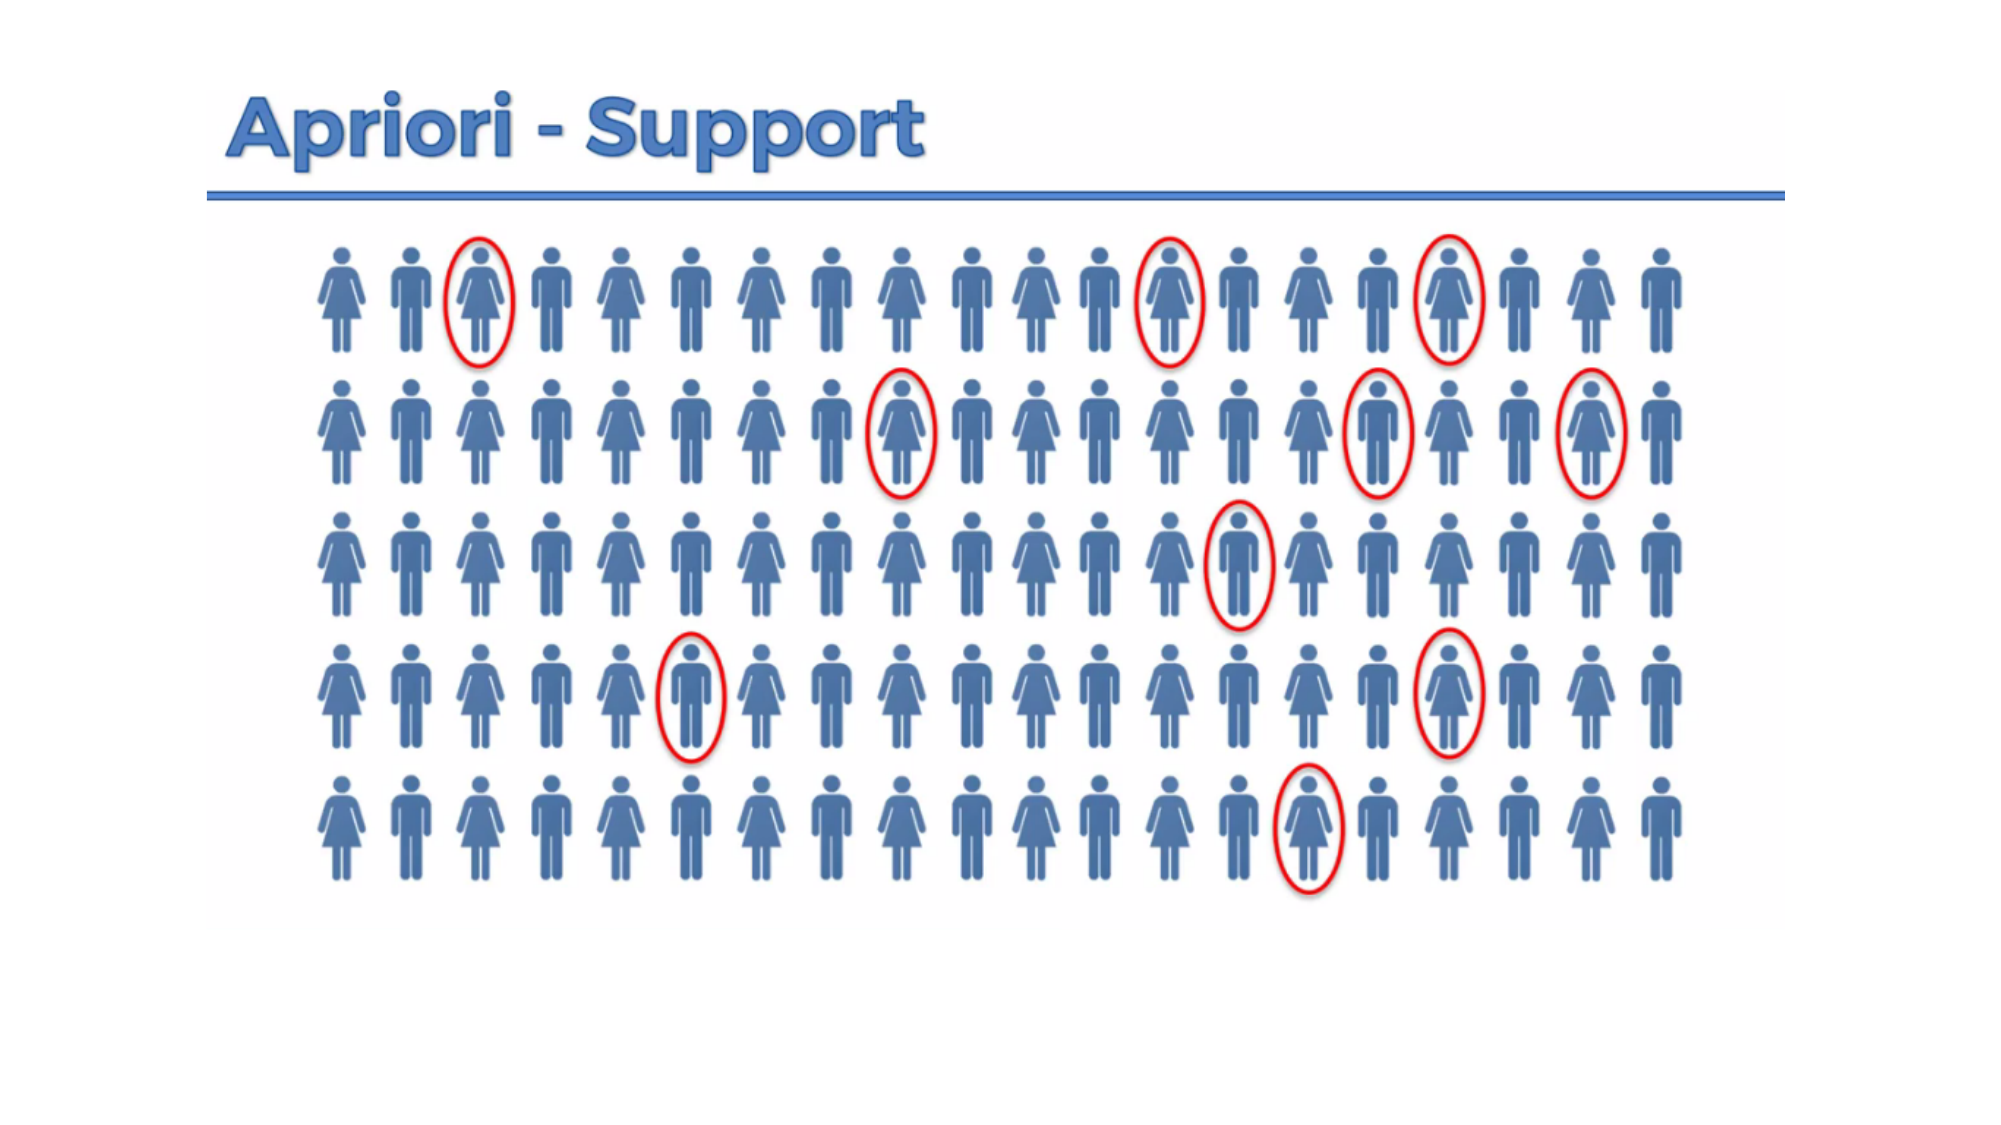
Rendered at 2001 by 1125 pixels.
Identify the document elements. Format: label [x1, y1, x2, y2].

picture [206, 89, 1785, 930]
